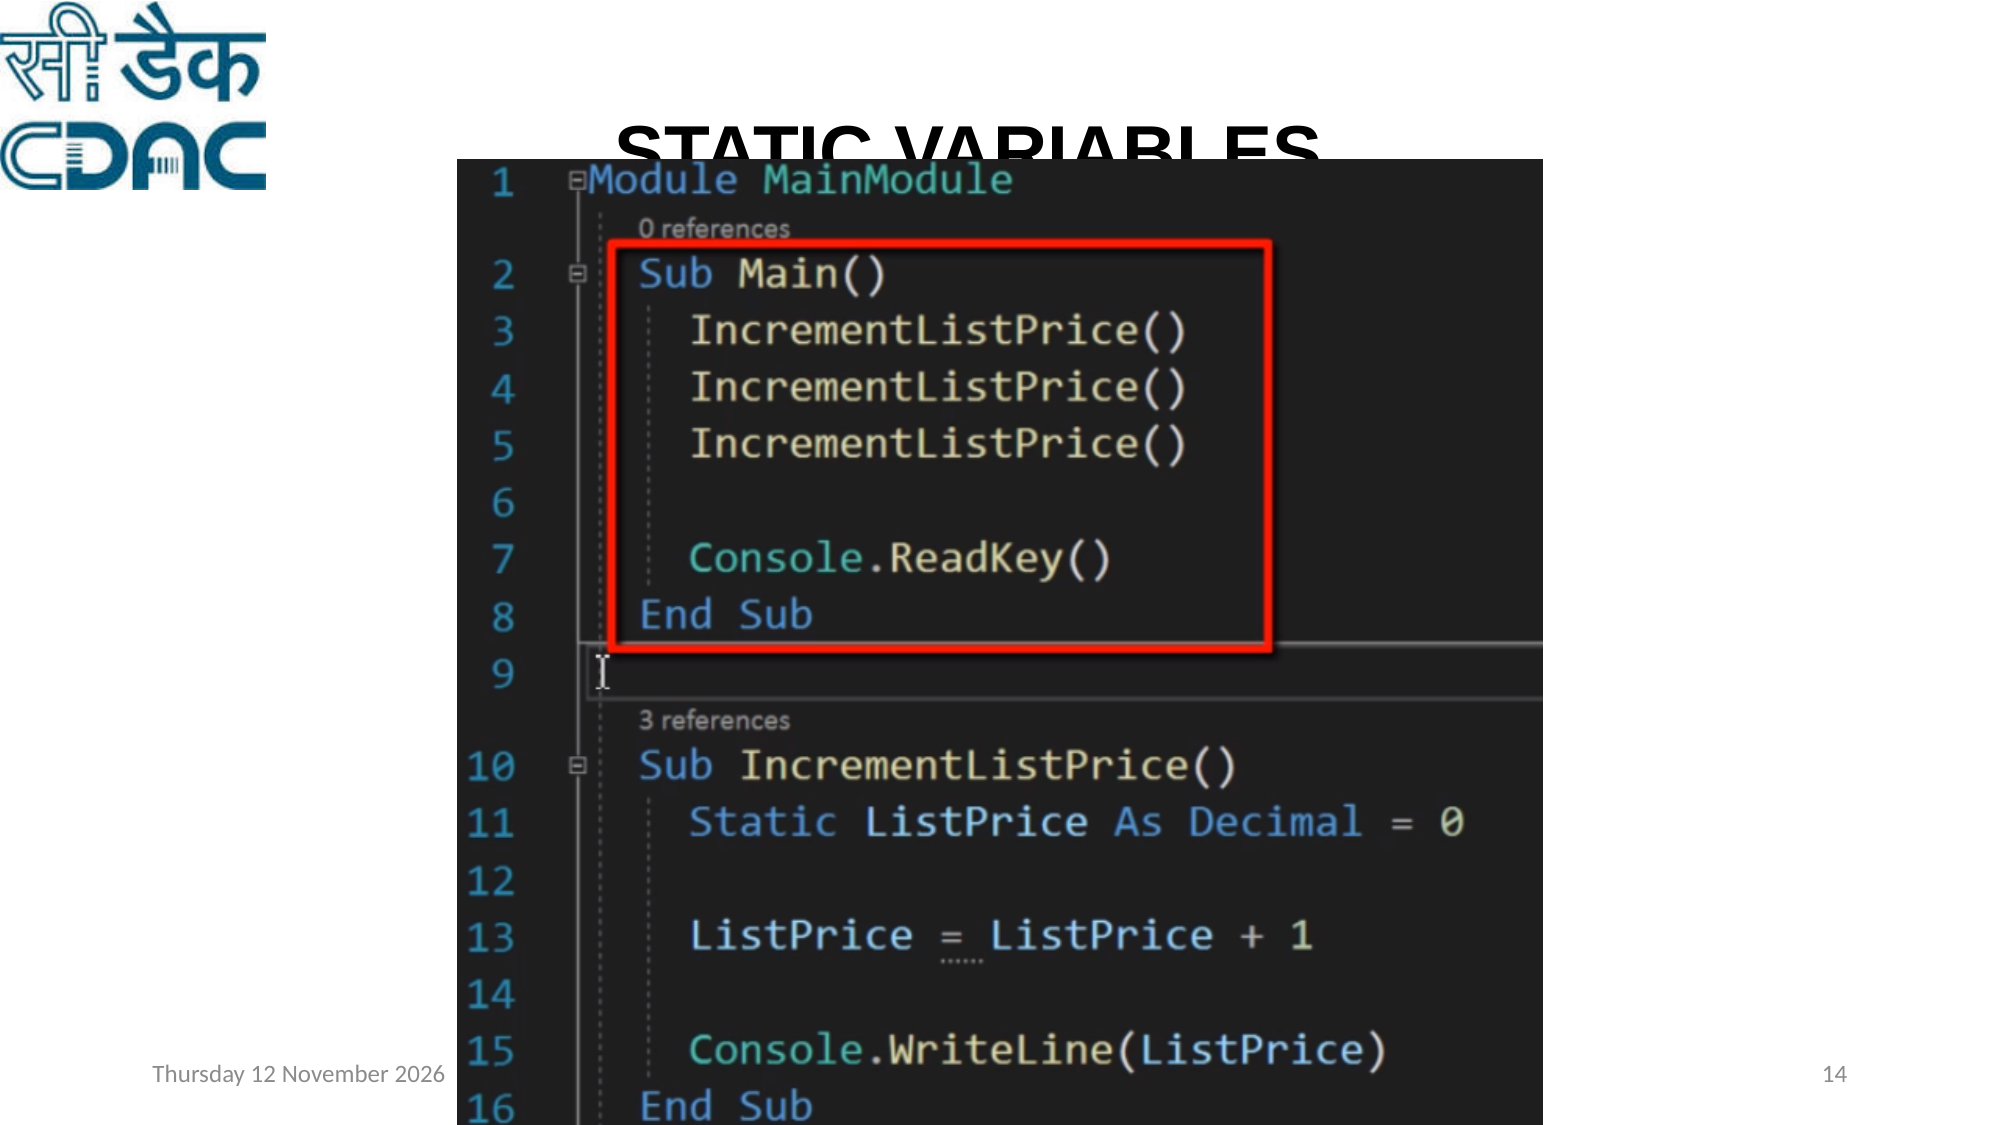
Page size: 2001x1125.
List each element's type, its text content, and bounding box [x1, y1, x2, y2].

slide_number 14 [1543, 1042, 1863, 1103]
picture [0, 1, 266, 190]
title STATIC VARIABLES [237, 51, 1700, 257]
picture [456, 159, 1543, 1125]
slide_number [137, 1042, 456, 1103]
